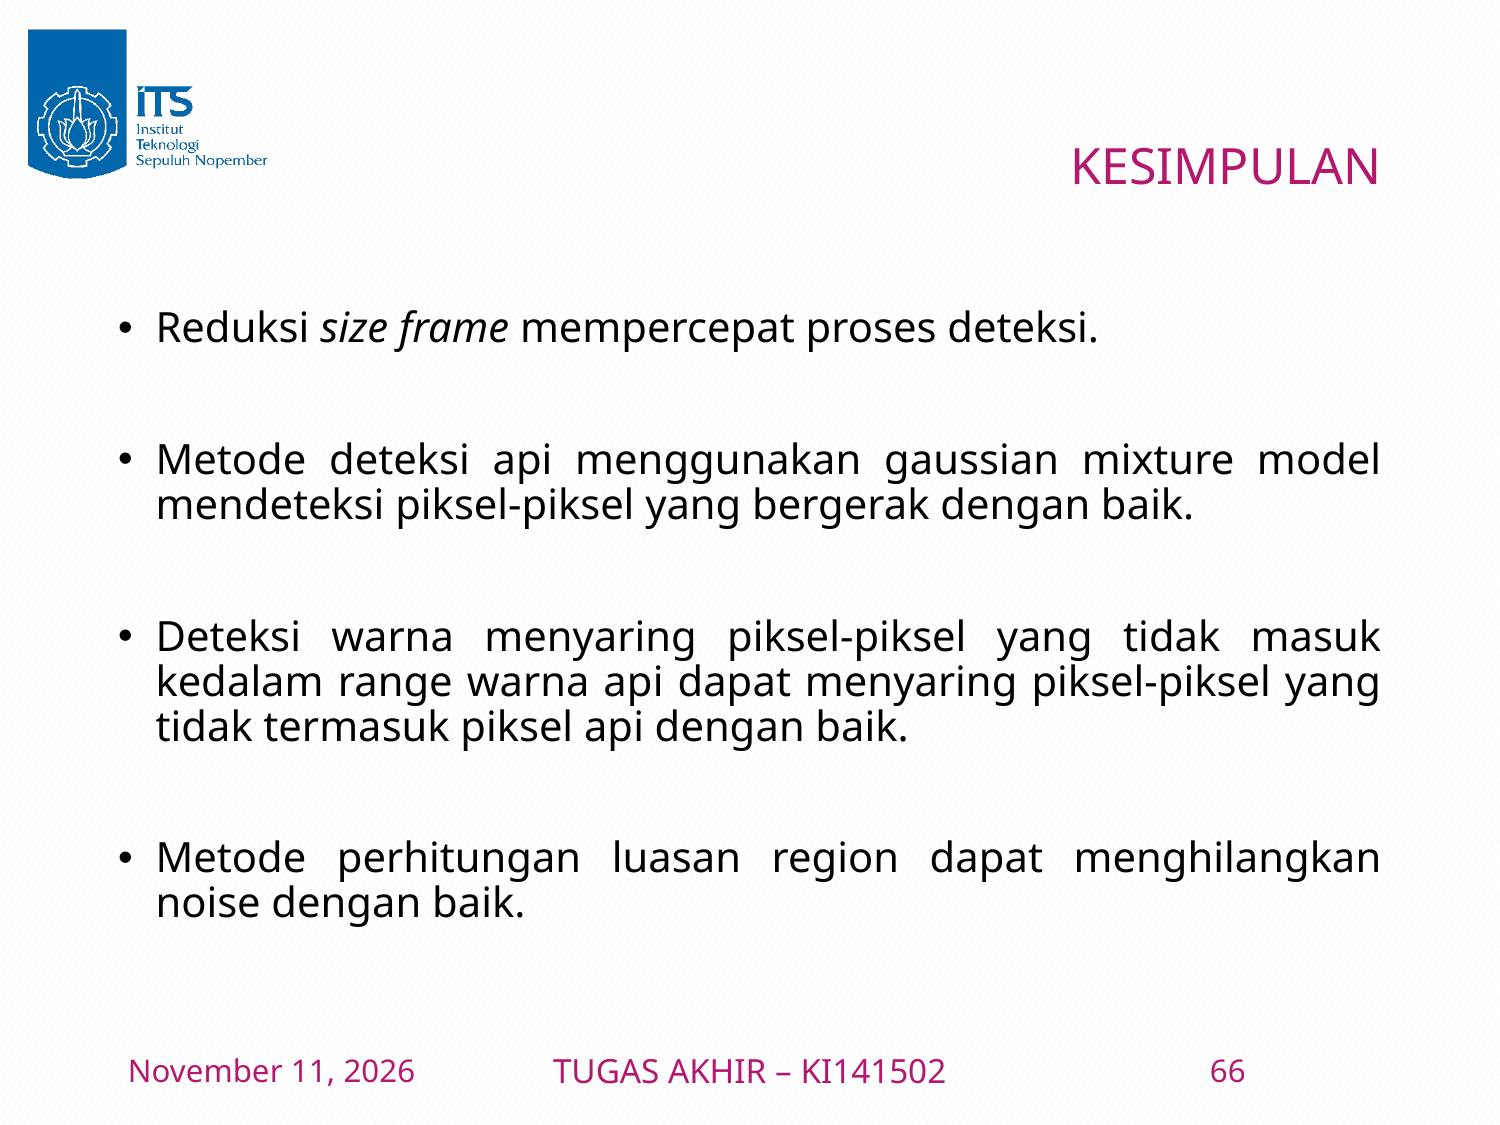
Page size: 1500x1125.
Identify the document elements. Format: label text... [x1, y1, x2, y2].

title KESIMPULAN [103, 59, 1397, 278]
footer TUGAS AKHIR – KI141502 [496, 1042, 1004, 1103]
list Reduksi size frame mempercepat proses deteksi. Metode deteksi api menggunakan gaussian mixture model mendeteksi piksel-piksel yang bergerak dengan baik. Deteksi warna menyaring piksel-piksel yang tidak masuk kedalam range warna api dapat menyaring piksel-piksel yang tidak termasuk piksel api dengan baik. Metode perhitungan luasan region dapat menghilangkan noise dengan baik. [103, 299, 1397, 1014]
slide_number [103, 1042, 441, 1103]
slide_number 66 [1059, 1042, 1397, 1103]
picture [19, 21, 274, 187]
